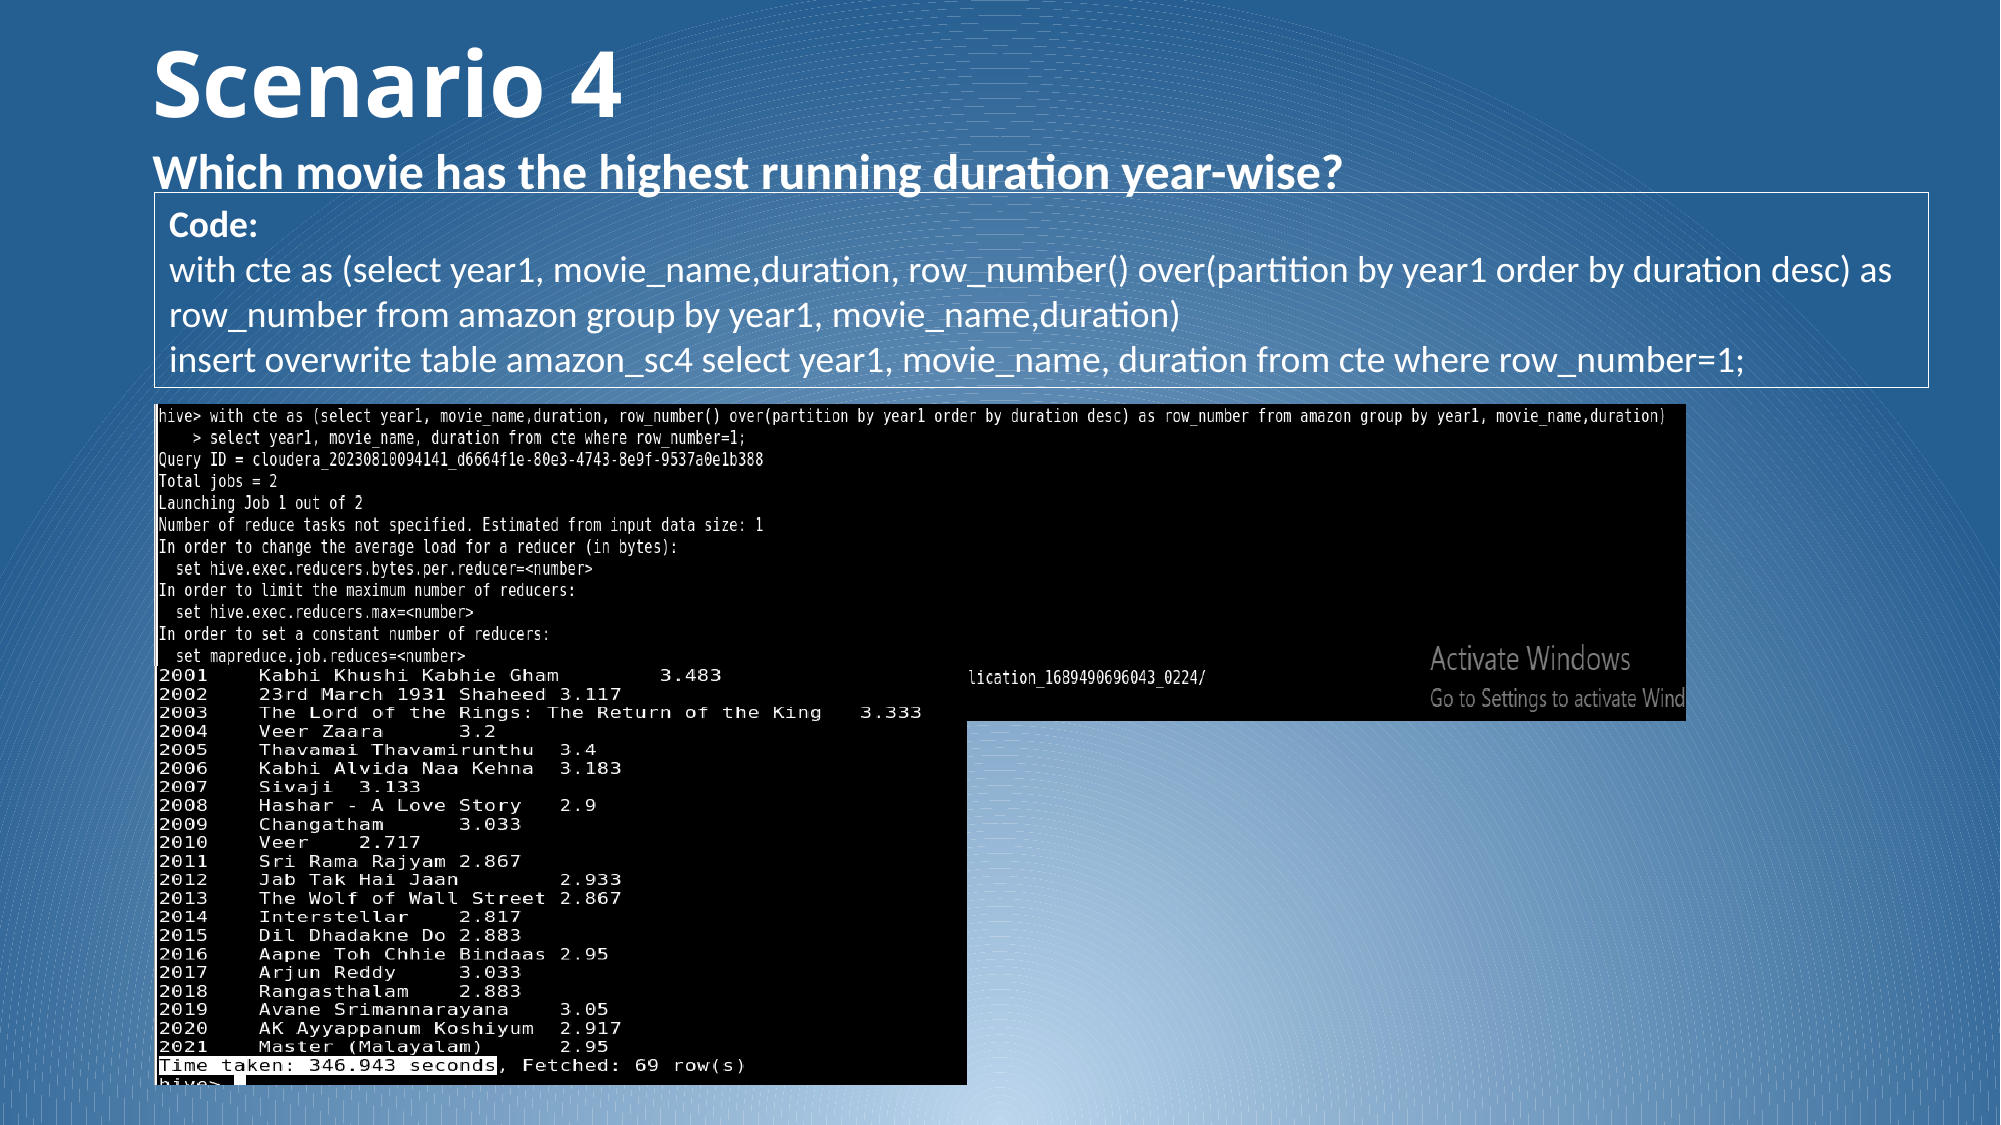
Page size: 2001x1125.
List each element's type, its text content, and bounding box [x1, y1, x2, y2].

picture [154, 404, 1686, 1085]
title Scenario 4 [137, 18, 1863, 158]
text_box Code: with cte as (select year1, movie_name,duration, row_number() over(partition by year1 order by duration desc) as row_number from amazon group by year1, movie_name,duration) insert overwrite table amazon_sc4 select year1, movie_name, duration from cte where row_number=1; [154, 192, 1929, 388]
text_box Which movie has the highest running duration year-wise? [137, 131, 1510, 207]
